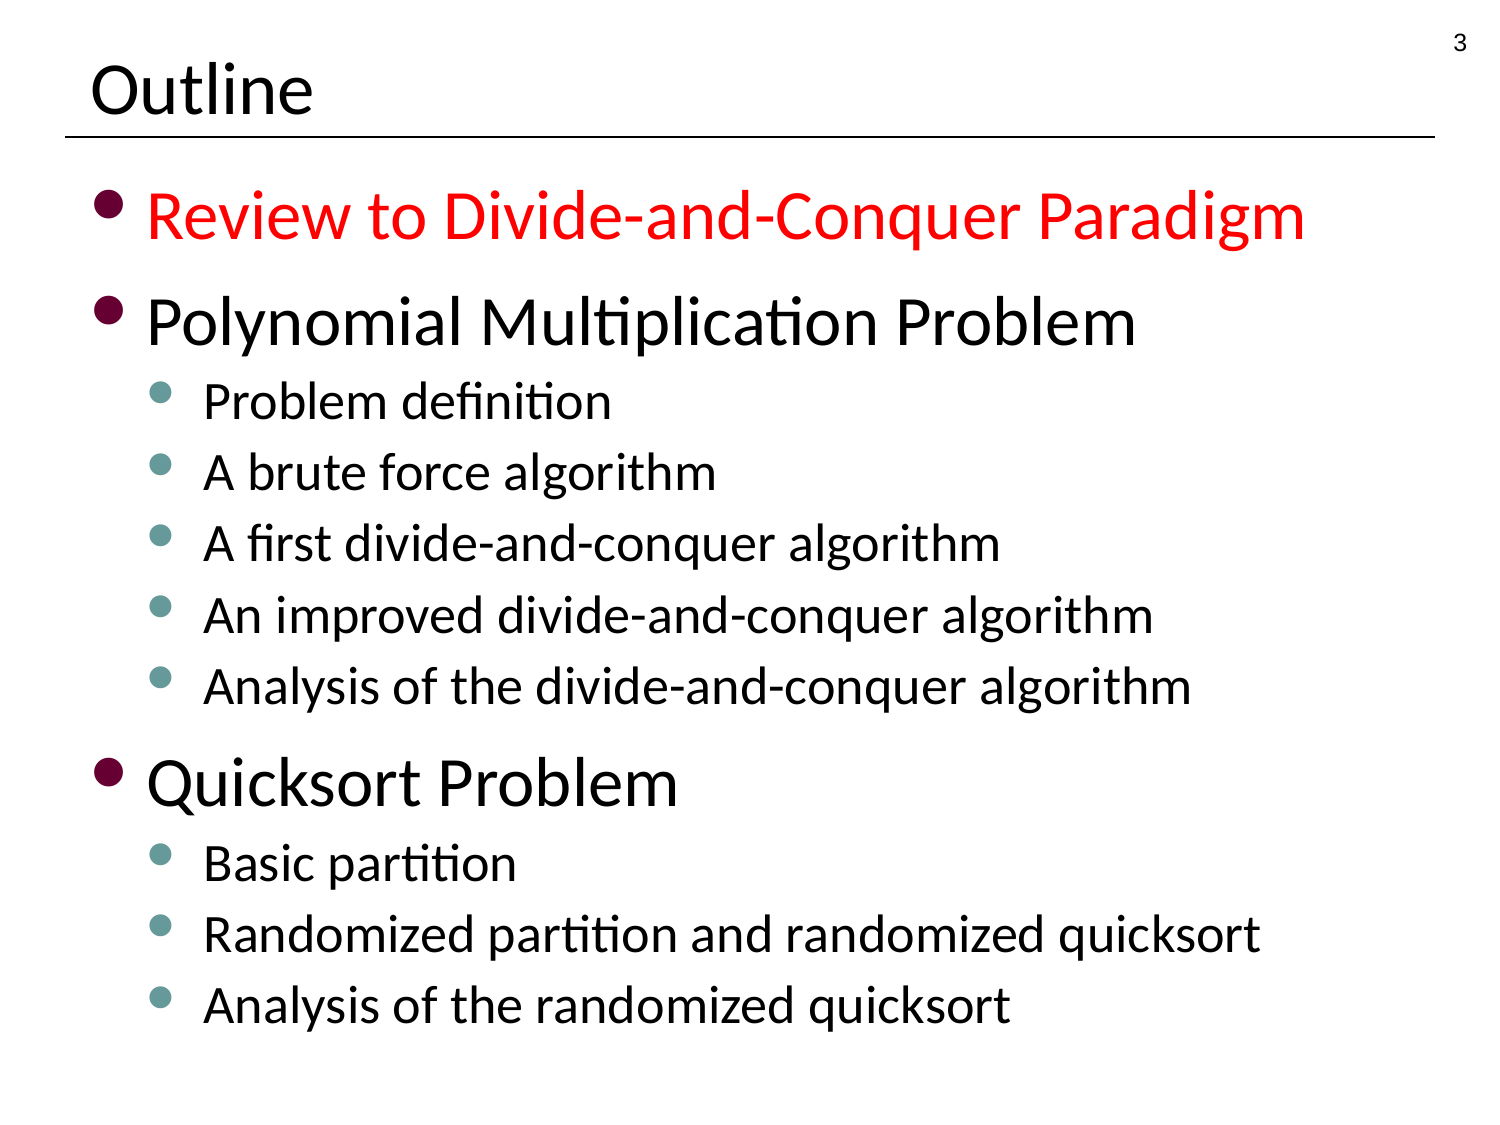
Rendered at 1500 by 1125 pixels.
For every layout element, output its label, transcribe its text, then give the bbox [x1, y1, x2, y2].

title Outline [75, 20, 1425, 138]
slide_number 3 [1131, 18, 1483, 62]
list Review to Divide-and-Conquer Paradigm Polynomial Multiplication Problem Problem definition A brute force algorithm A first divide-and-conquer algorithm An improved divide-and-conquer algorithm Analysis of the divide-and-conquer algorithm Quicksort Problem Basic partition Randomized partition and randomized quicksort Analysis of the randomized quicksort [75, 160, 1471, 1094]
